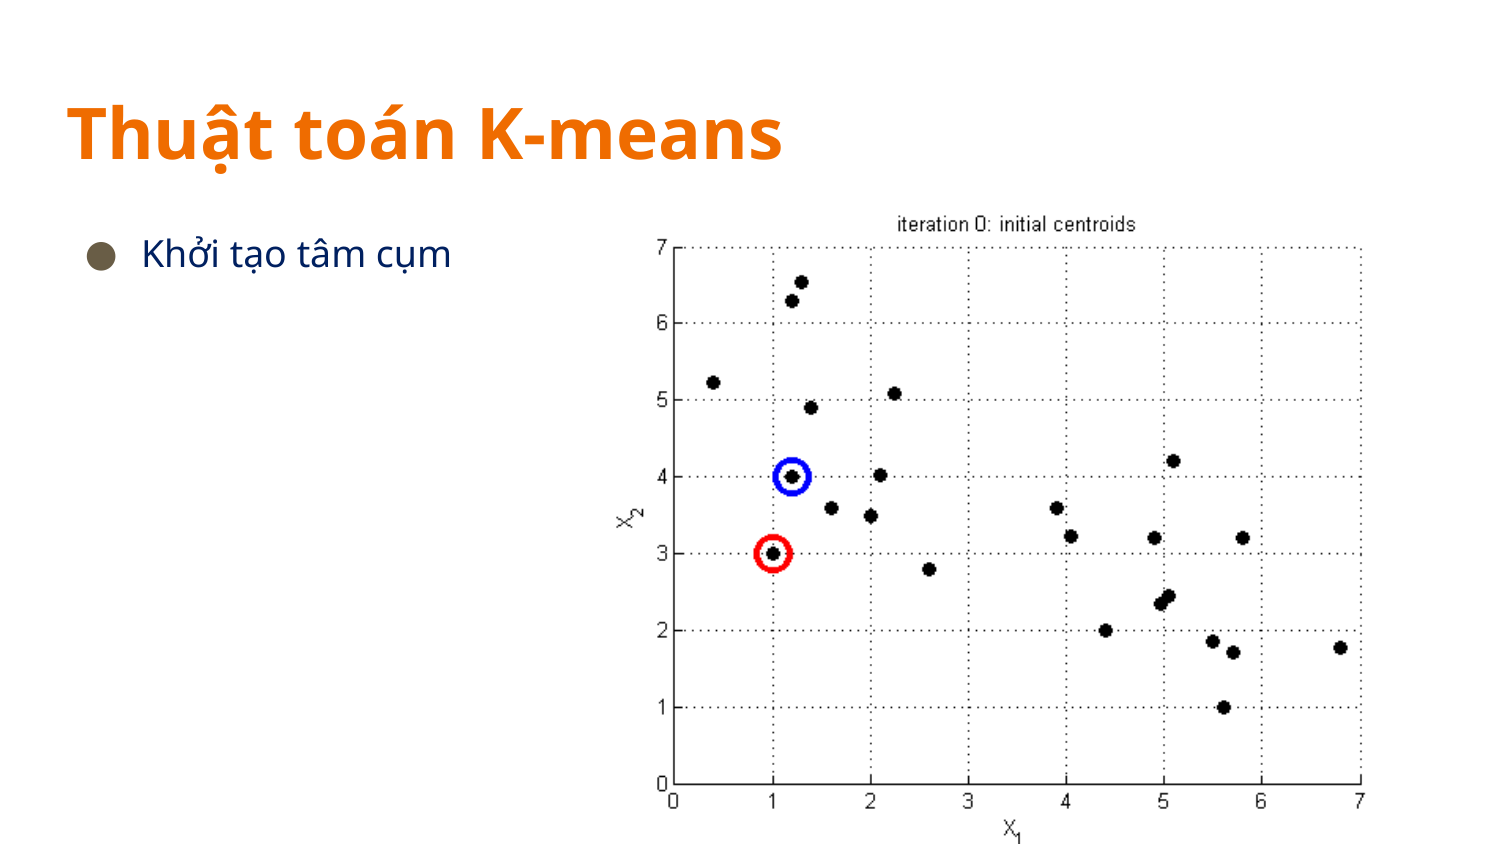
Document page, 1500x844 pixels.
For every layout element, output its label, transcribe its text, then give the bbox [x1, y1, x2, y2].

list Khởi tạo tâm cụm [51, 207, 555, 750]
title Thuật toán K-means [51, 72, 1449, 189]
picture [560, 197, 1443, 844]
